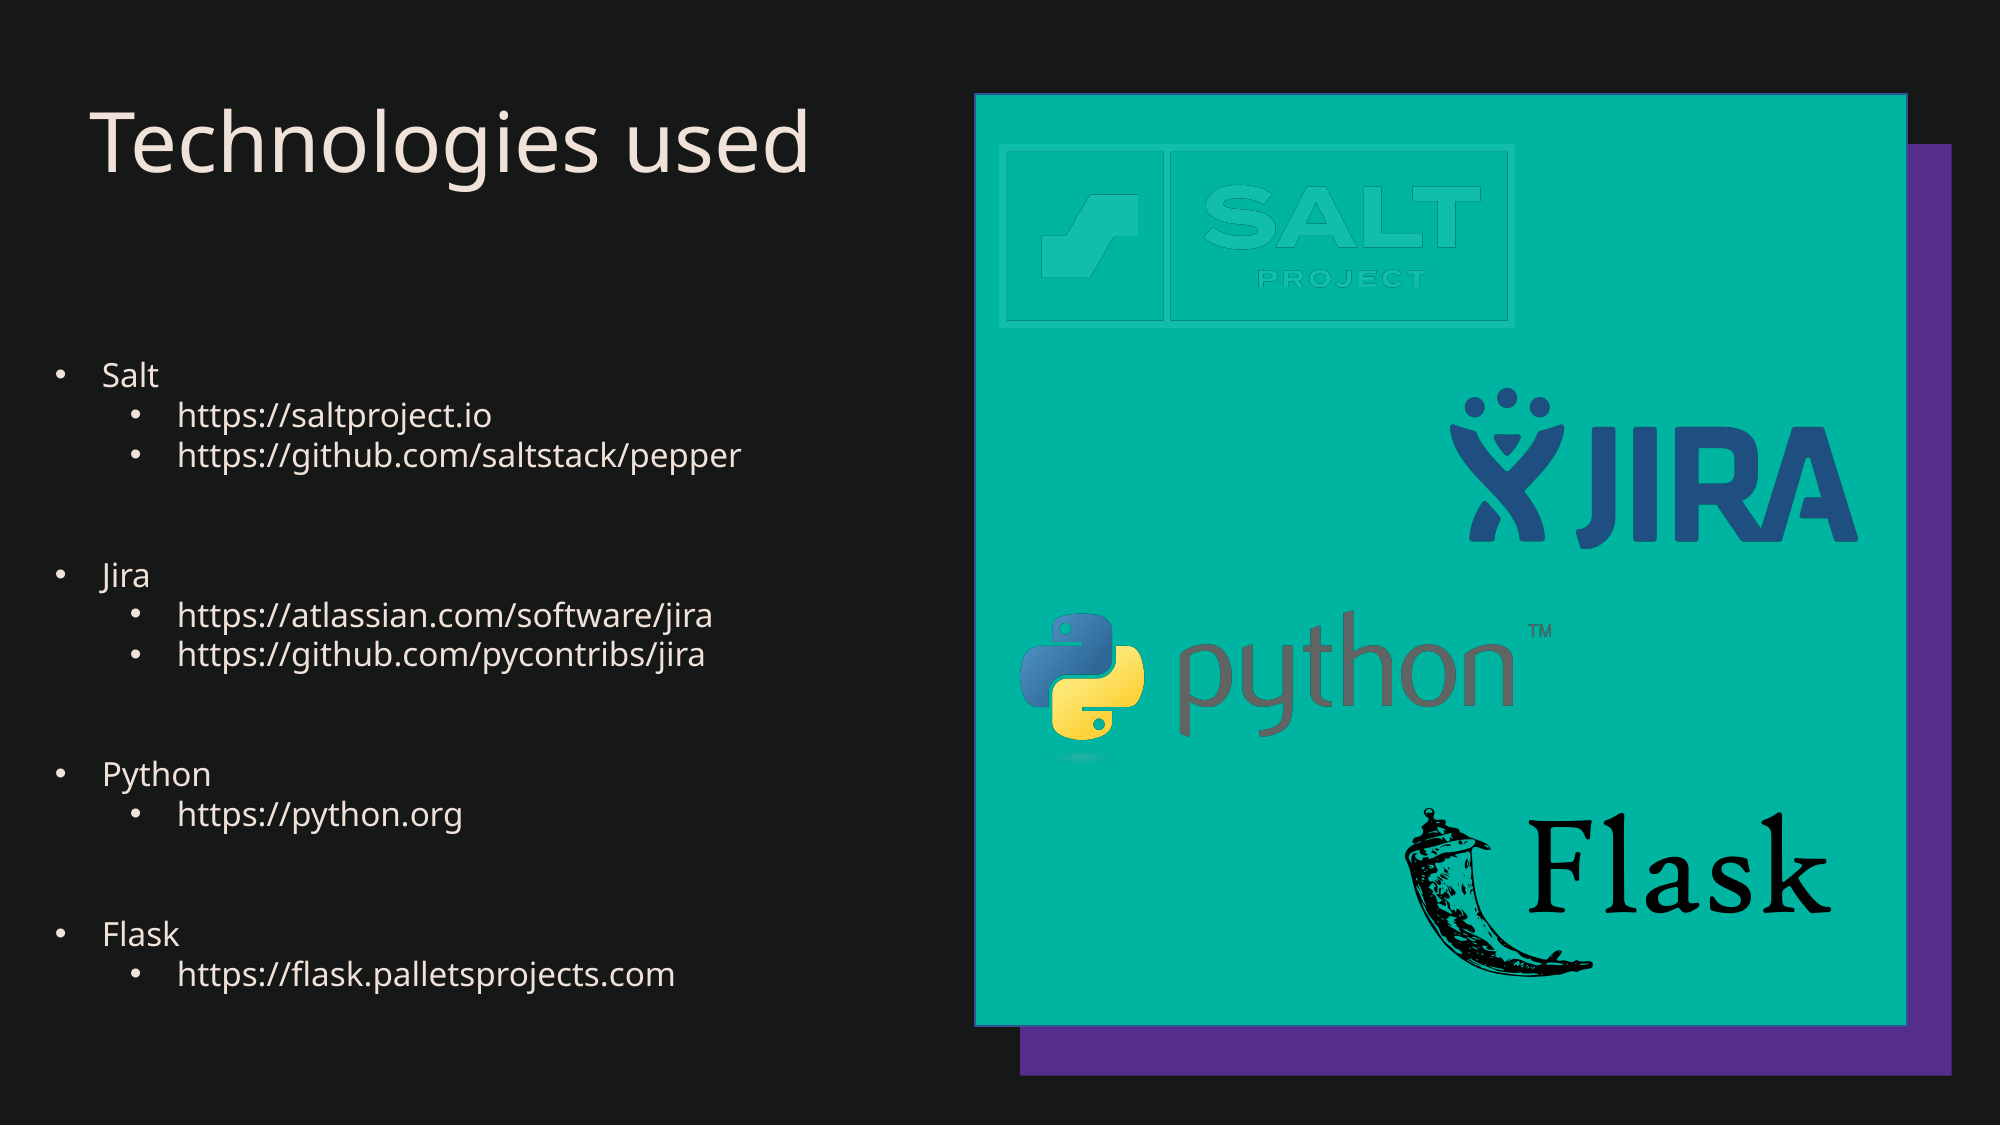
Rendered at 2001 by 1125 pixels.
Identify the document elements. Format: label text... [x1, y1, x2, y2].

text_box [1019, 143, 1953, 1077]
picture [1405, 808, 1831, 977]
text_box Technologies used [74, 81, 1000, 197]
picture [1020, 610, 1551, 765]
picture [999, 144, 1515, 328]
picture [1450, 388, 1858, 549]
text_box Salt https://saltproject.io https://github.com/saltstack/pepper Jira https://atlassian.com/software/jira https://github.com/pycontribs/jira Python https://python.org Flask https://flask.palletsprojects.com [39, 346, 927, 1001]
text_box [974, 93, 1908, 1027]
